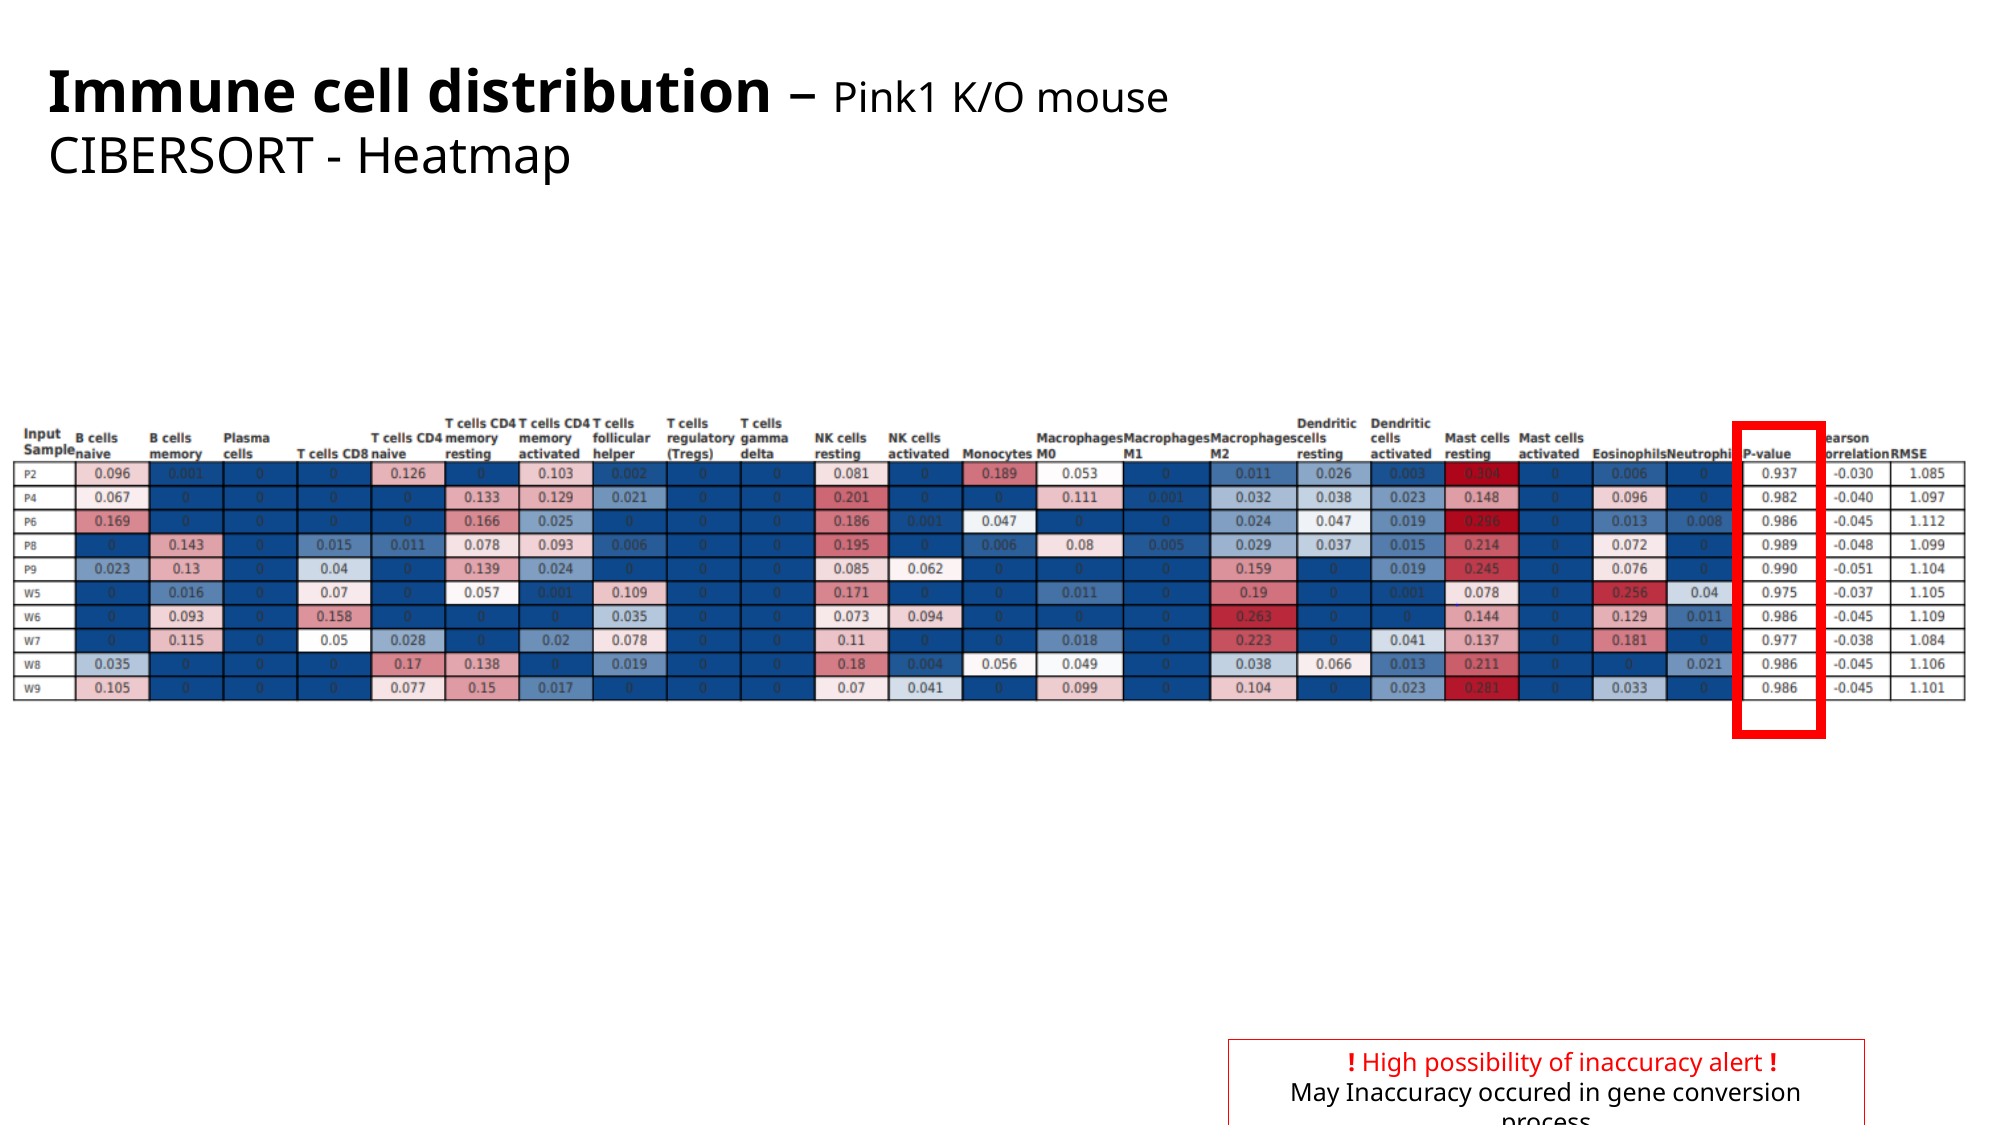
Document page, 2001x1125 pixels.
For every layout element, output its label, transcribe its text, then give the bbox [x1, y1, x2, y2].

picture [0, 394, 2000, 755]
text_box ! High possibility of inaccuracy alert ! May Inaccuracy occured in gene conversion process [1228, 1039, 1865, 1125]
text_box Immune cell distribution – Pink1 K/O mouse CIBERSORT - Heatmap [34, 46, 1454, 191]
